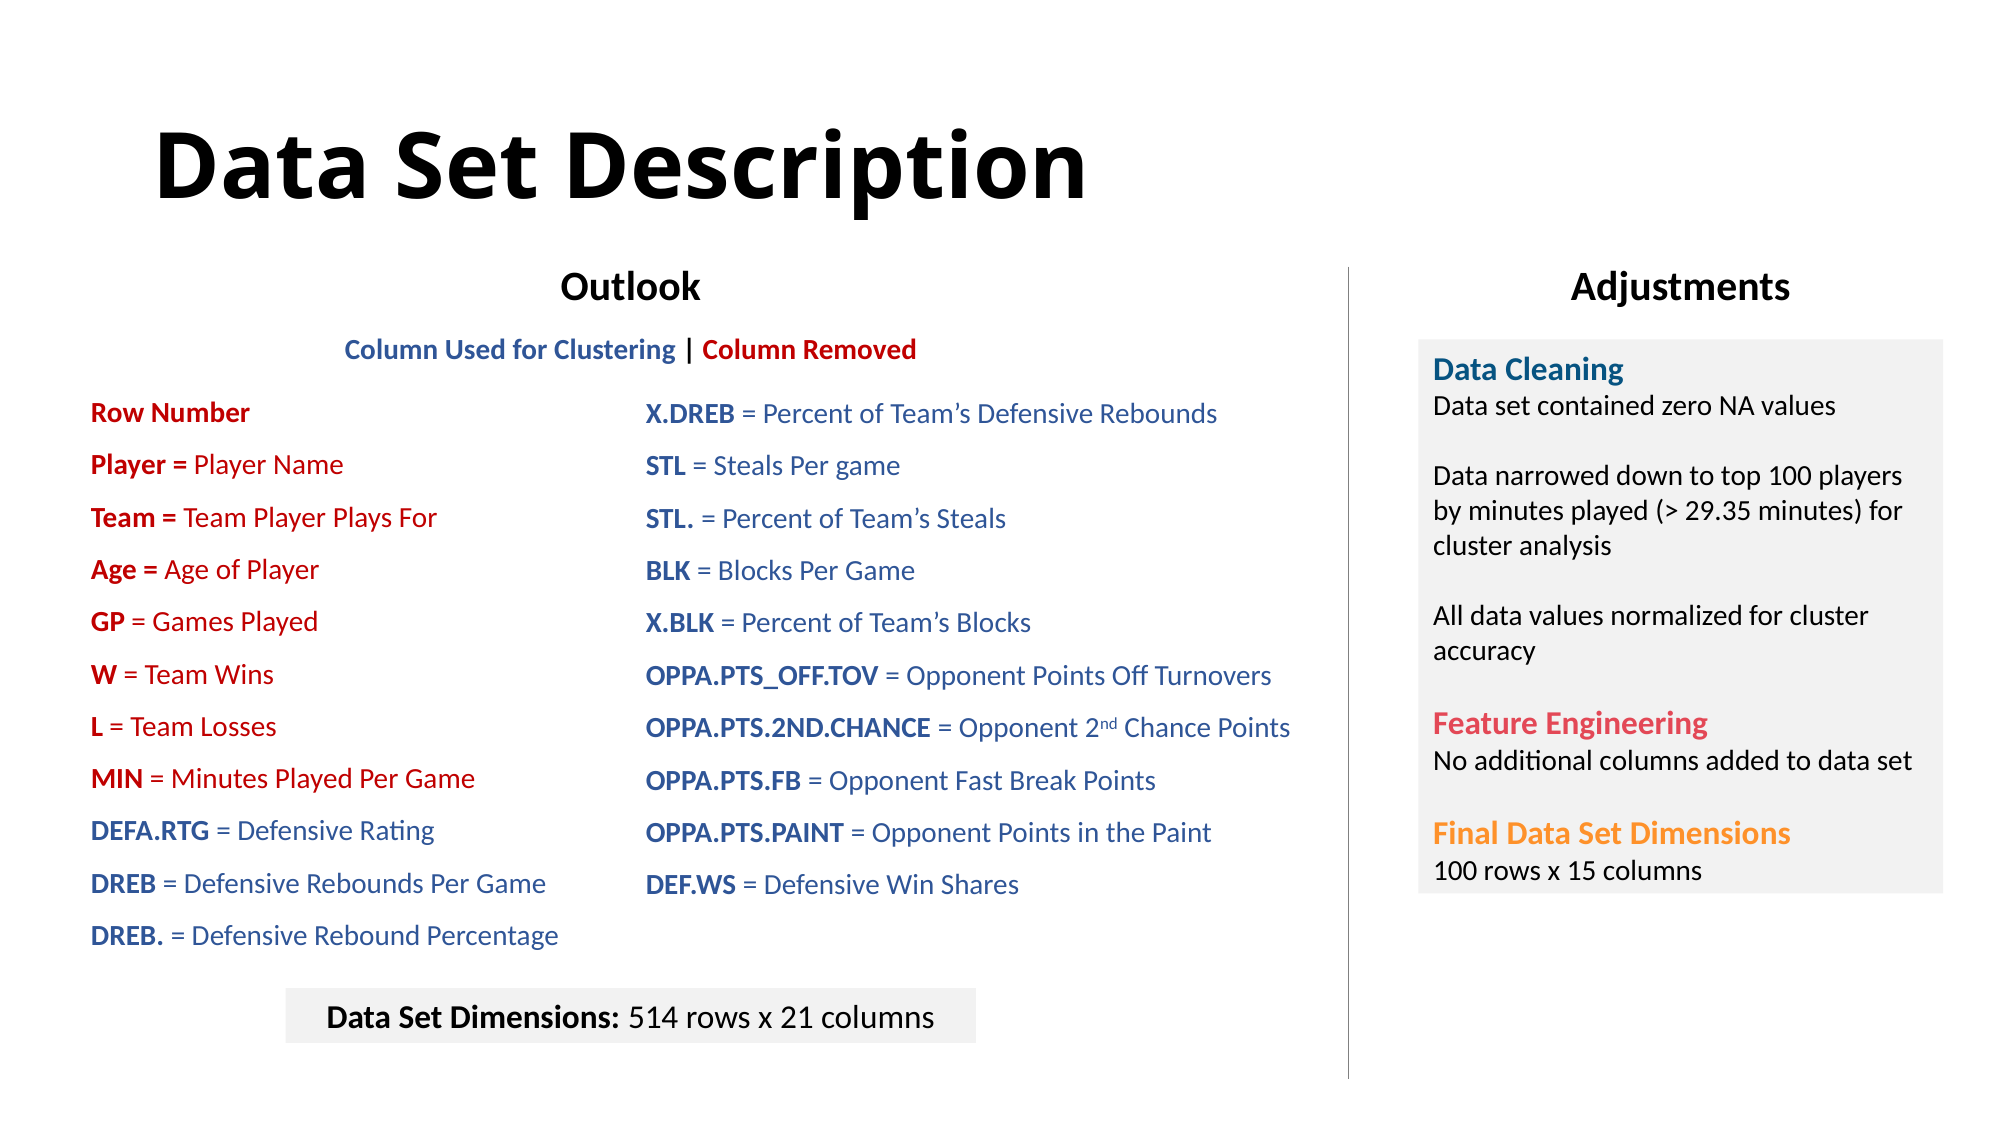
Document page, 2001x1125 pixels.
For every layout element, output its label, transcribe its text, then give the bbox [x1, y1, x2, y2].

list Row Number Player = Player Name Team = Team Player Plays For Age = Age of Player GP = Games Played W = Team Wins L = Team Losses MIN = Minutes Played Per Game DEFA.RTG = Defensive Rating DREB = Defensive Rebounds Per Game DREB. = Defensive Rebound Percentage [75, 390, 596, 959]
title Data Set Description [137, 59, 1863, 278]
text_box Data Cleaning Data set contained zero NA values Data narrowed down to top 100 players by minutes played (> 29.35 minutes) for cluster analysis All data values normalized for cluster accuracy Feature Engineering No additional columns added to data set Final Data Set Dimensions 100 rows x 15 columns [1418, 339, 1944, 894]
text_box X.DREB = Percent of Team’s Defensive Rebounds STL = Steals Per game STL. = Percent of Team’s Steals BLK = Blocks Per Game X.BLK = Percent of Team’s Blocks OPPA.PTS_OFF.TOV = Opponent Points Off Turnovers OPPA.PTS.2ND.CHANCE = Opponent 2nd Chance Points OPPA.PTS.FB = Opponent Fast Break Points OPPA.PTS.PAINT = Opponent Points in the Paint DEF.WS = Defensive Win Shares [630, 390, 1311, 912]
text_box Adjustments [1466, 247, 1895, 320]
text_box Outlook [428, 247, 834, 320]
text_box Column Used for Clustering | Column Removed [311, 322, 950, 373]
text_box Data Set Dimensions: 514 rows x 21 columns [285, 988, 976, 1043]
